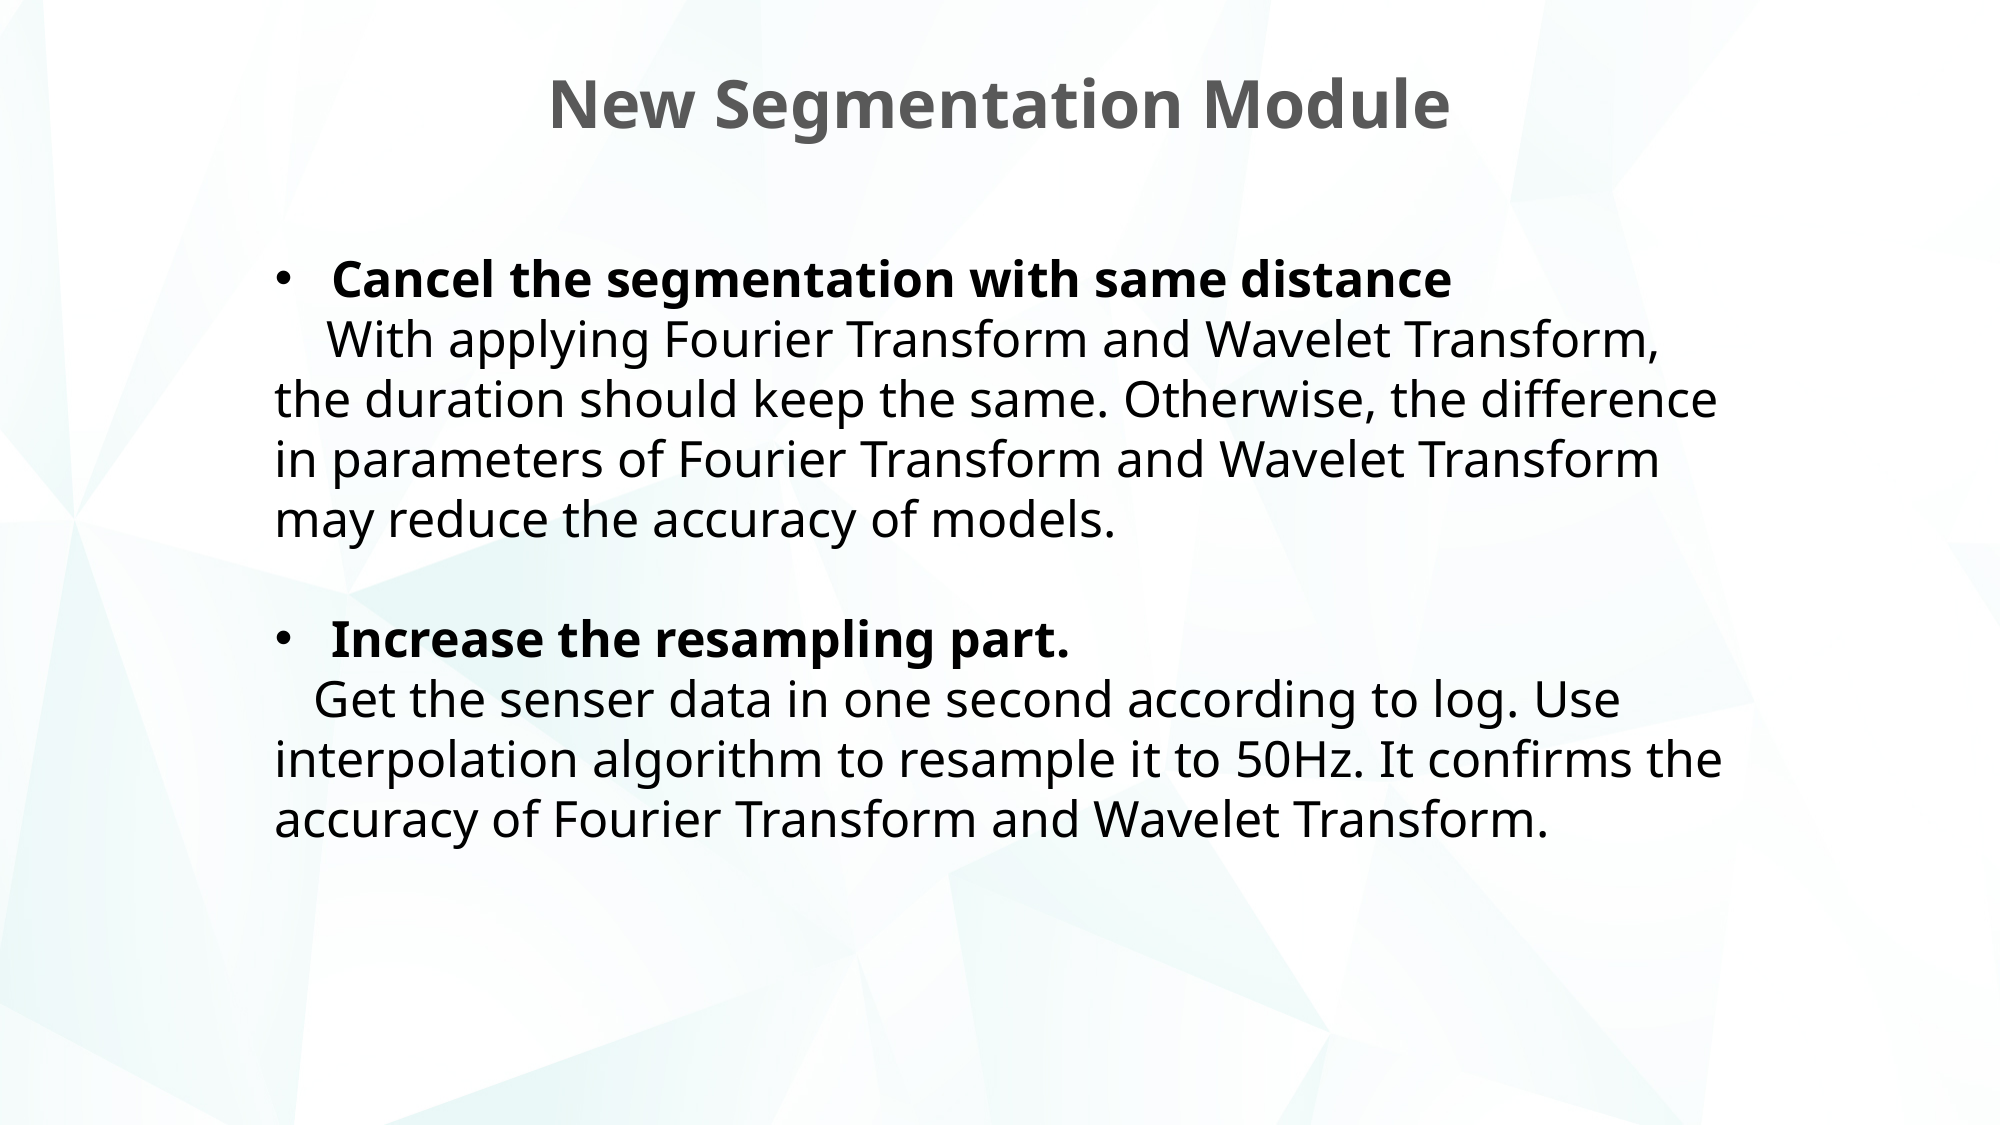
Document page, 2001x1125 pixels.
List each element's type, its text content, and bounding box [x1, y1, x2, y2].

text_box Cancel the segmentation with same distance With applying Fourier Transform and Wavelet Transform, the duration should keep the same. Otherwise, the difference in parameters of Fourier Transform and Wavelet Transform may reduce the accuracy of models. Increase the resampling part. Get the senser data in one second according to log. Use interpolation algorithm to resample it to 50Hz. It confirms the accuracy of Fourier Transform and Wavelet Transform. [260, 240, 1740, 856]
text_box New Segmentation Module [511, 63, 1489, 151]
picture [0, 0, 2000, 1125]
